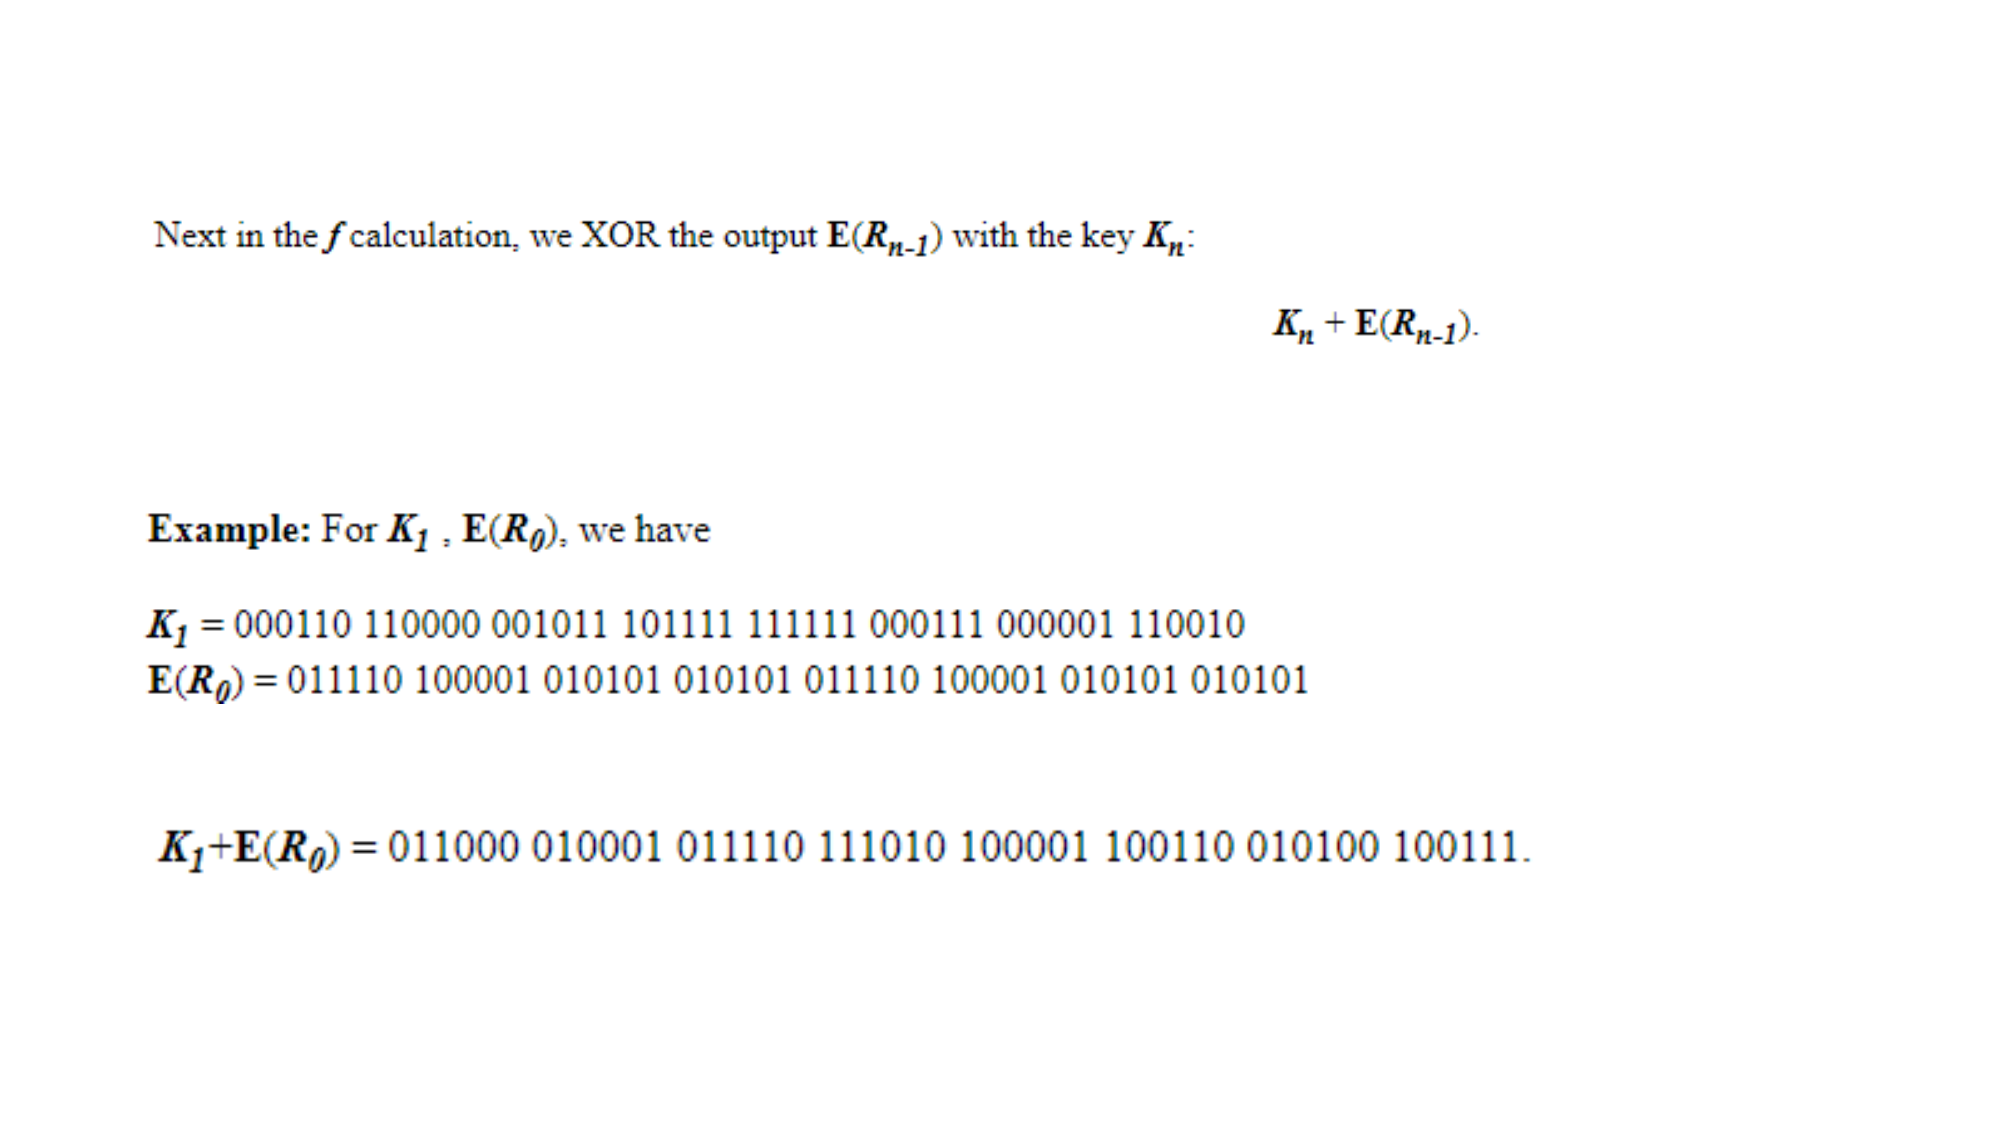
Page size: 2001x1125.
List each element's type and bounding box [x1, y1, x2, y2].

picture [152, 208, 1494, 368]
picture [137, 812, 1547, 907]
picture [137, 502, 1334, 704]
